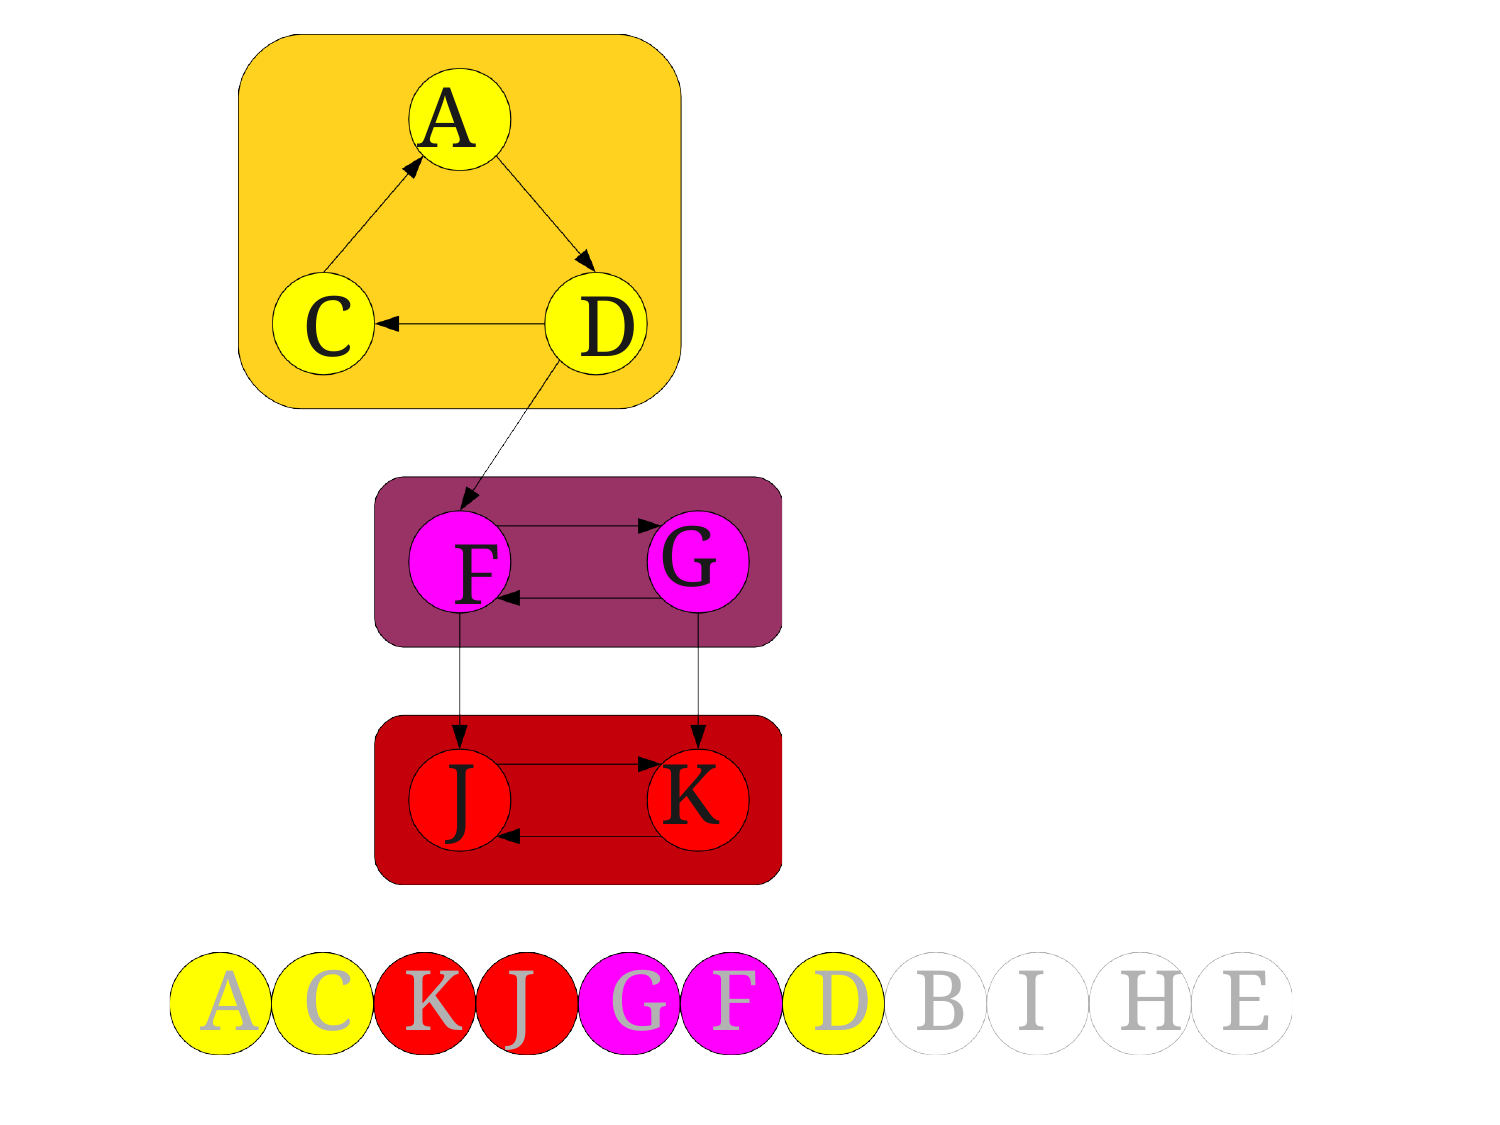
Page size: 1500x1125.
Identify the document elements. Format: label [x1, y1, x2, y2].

text_box [169, 952, 1293, 1055]
table_header [297, 78, 722, 222]
text_box [238, 34, 783, 885]
table_cell [297, 222, 722, 849]
